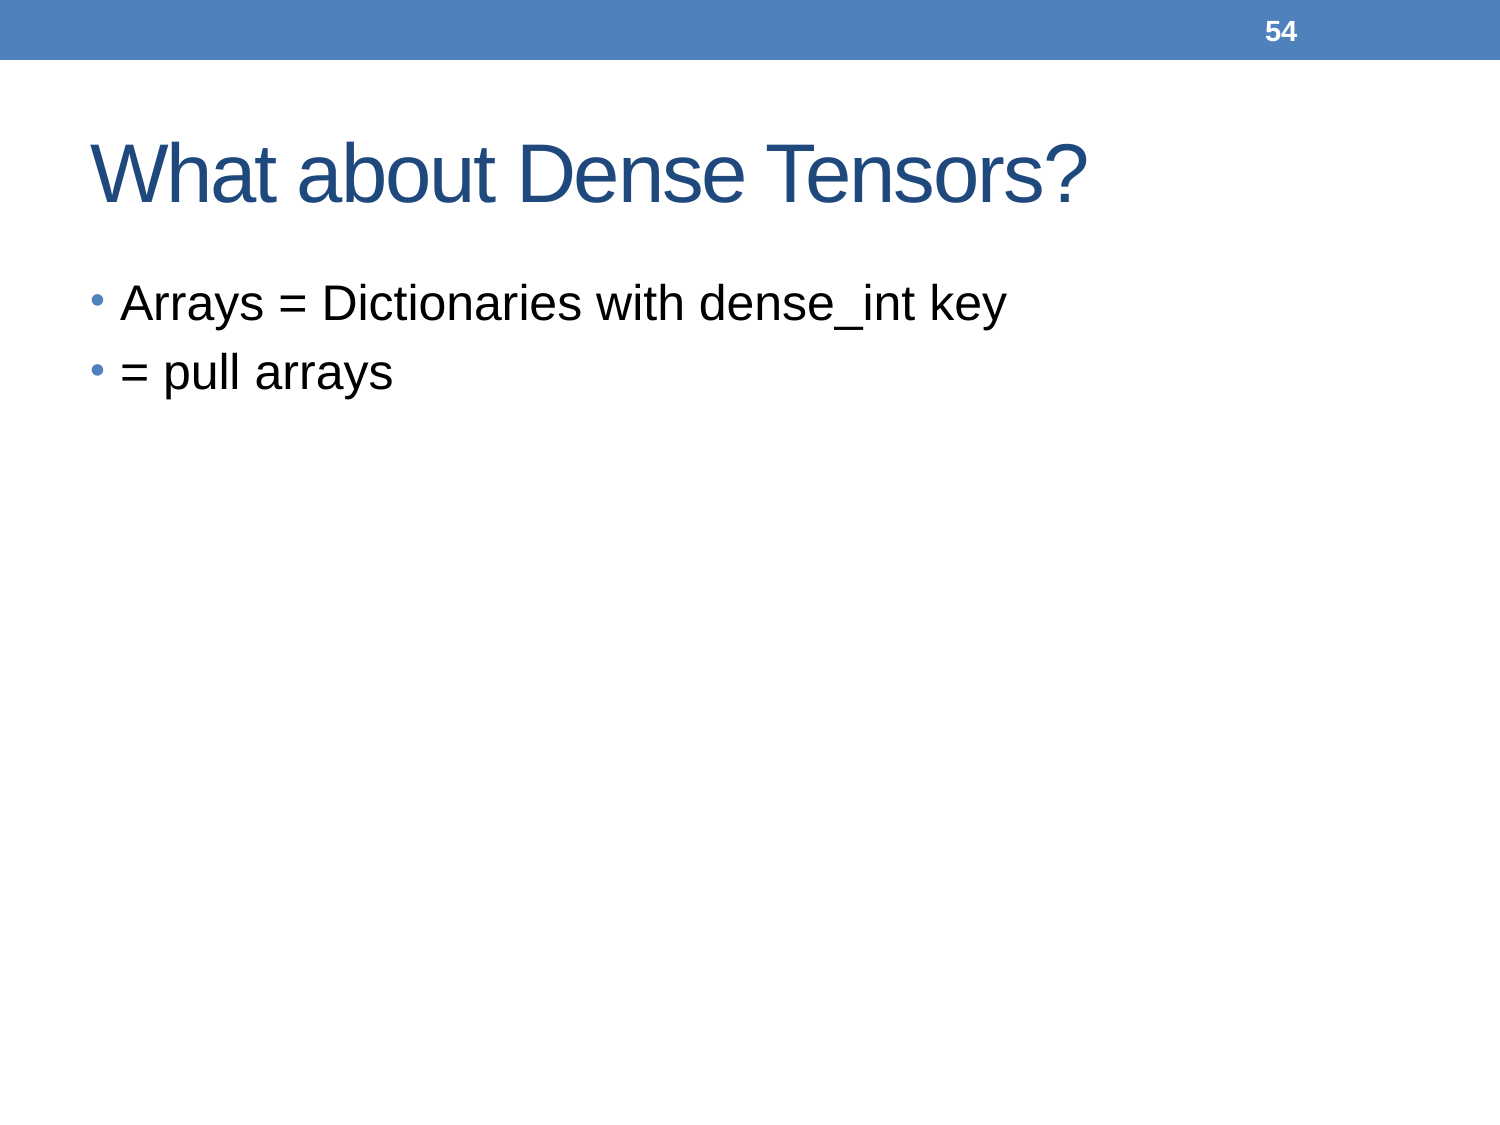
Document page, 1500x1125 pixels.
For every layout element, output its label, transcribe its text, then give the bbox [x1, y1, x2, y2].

title What about Dense Tensors? [75, 87, 1425, 250]
list Arrays = Dictionaries with dense_int key = pull arrays [75, 262, 1425, 1063]
slide_number 53 [1250, 3, 1425, 57]
